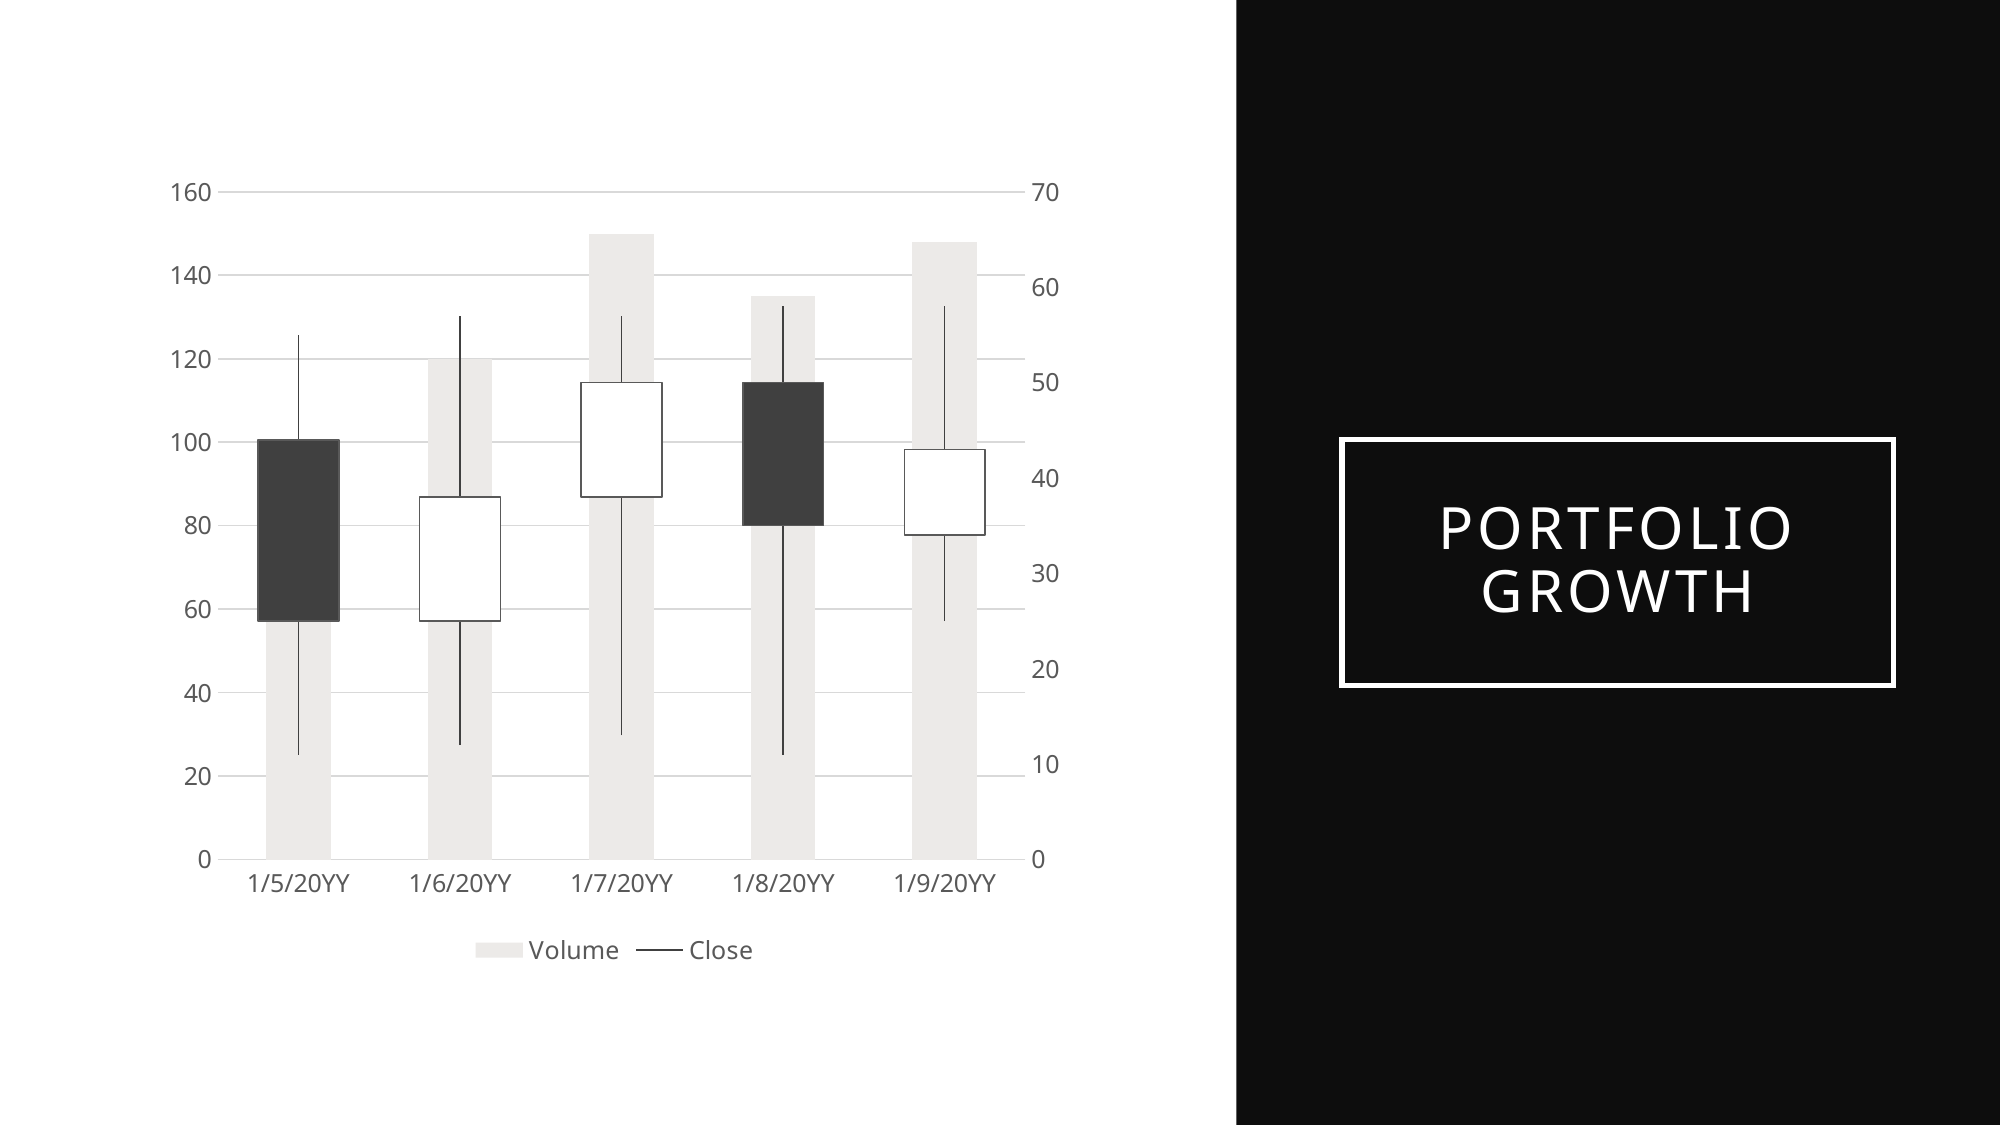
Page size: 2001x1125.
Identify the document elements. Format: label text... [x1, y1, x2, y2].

text_box [0, 0, 1235, 1125]
text_box [1235, 0, 2000, 1125]
chart [151, 158, 1079, 974]
title Portfolio Growth [1339, 437, 1896, 688]
